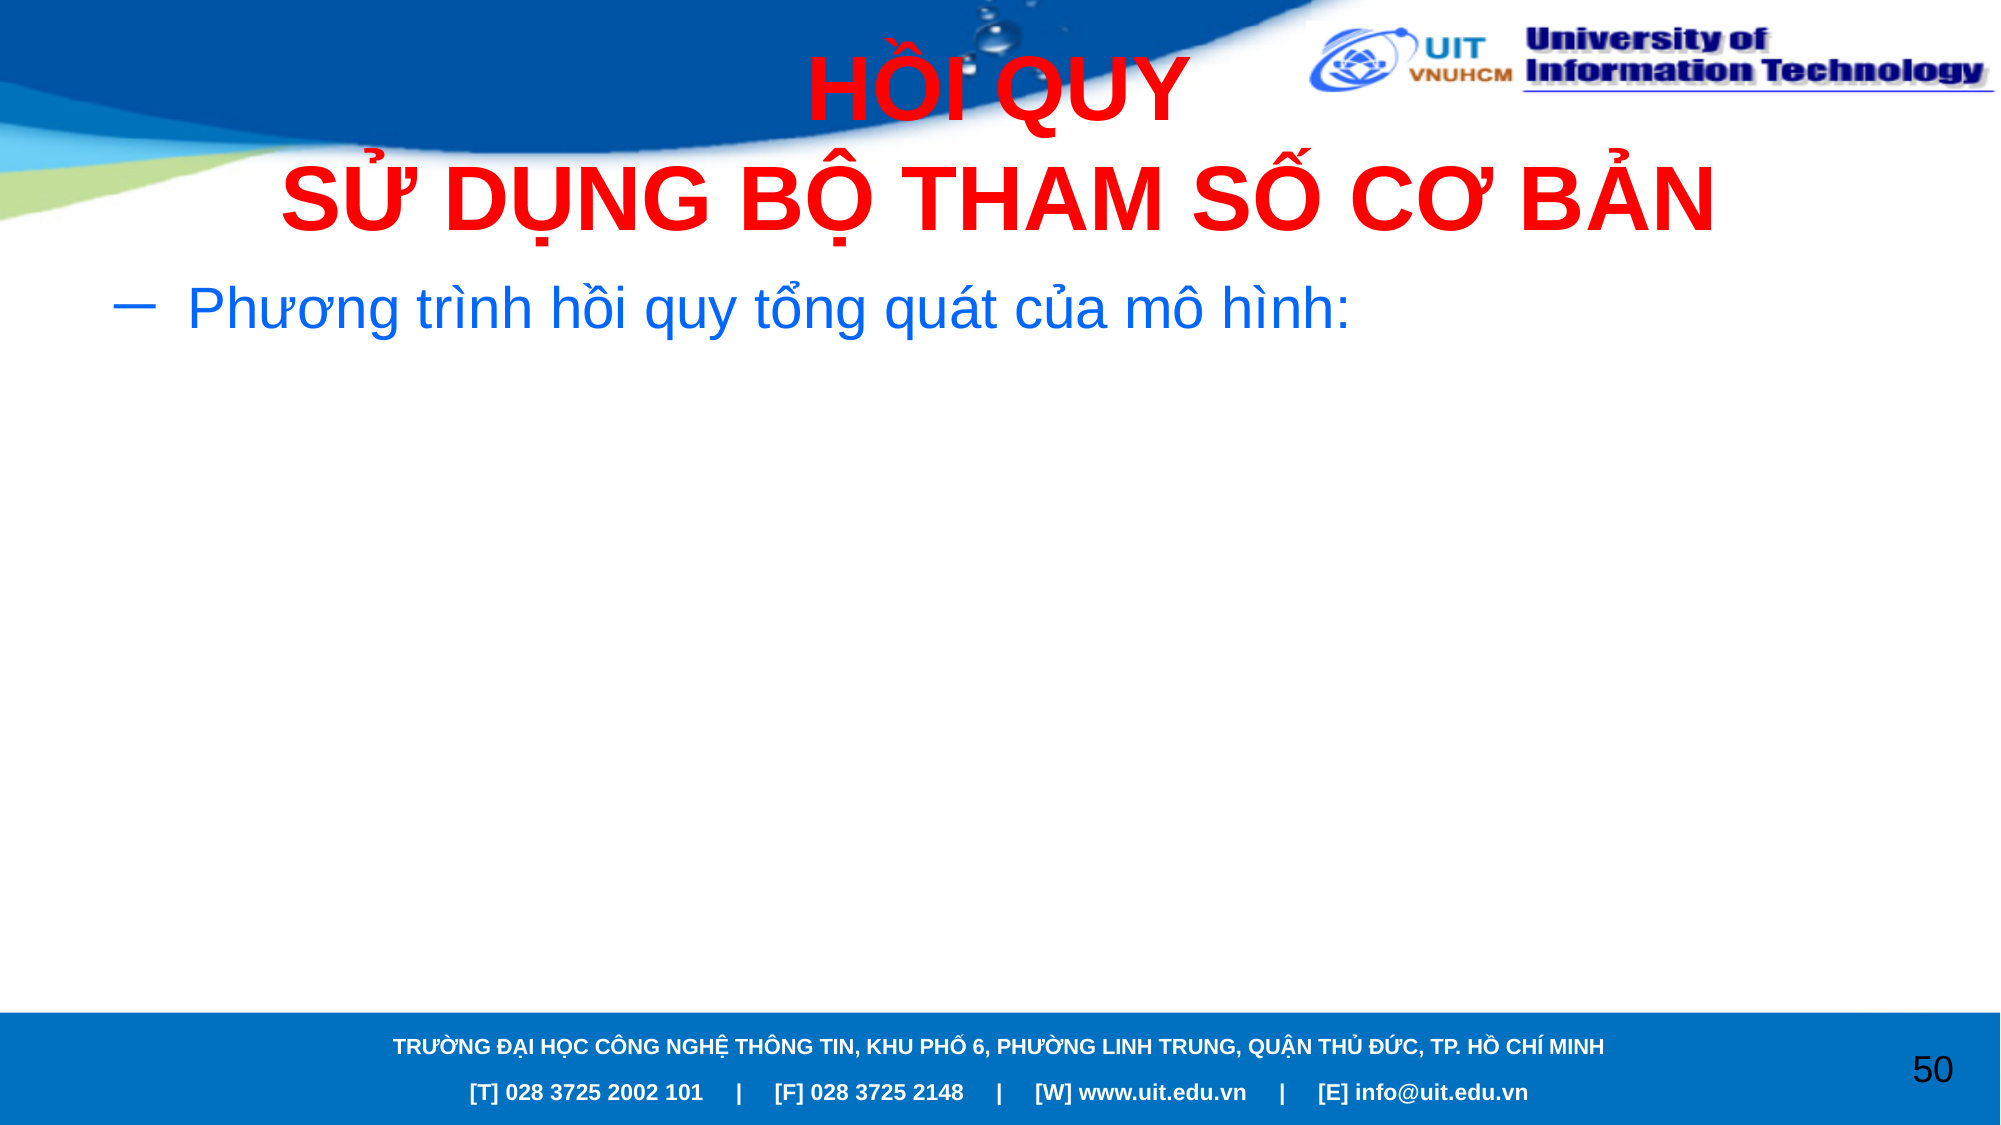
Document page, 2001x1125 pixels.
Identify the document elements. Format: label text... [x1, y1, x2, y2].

picture [0, 0, 2001, 1125]
title HỒI QUY SỬ DỤNG BỘ THAM SỐ CƠ BẢN [99, 45, 1900, 233]
